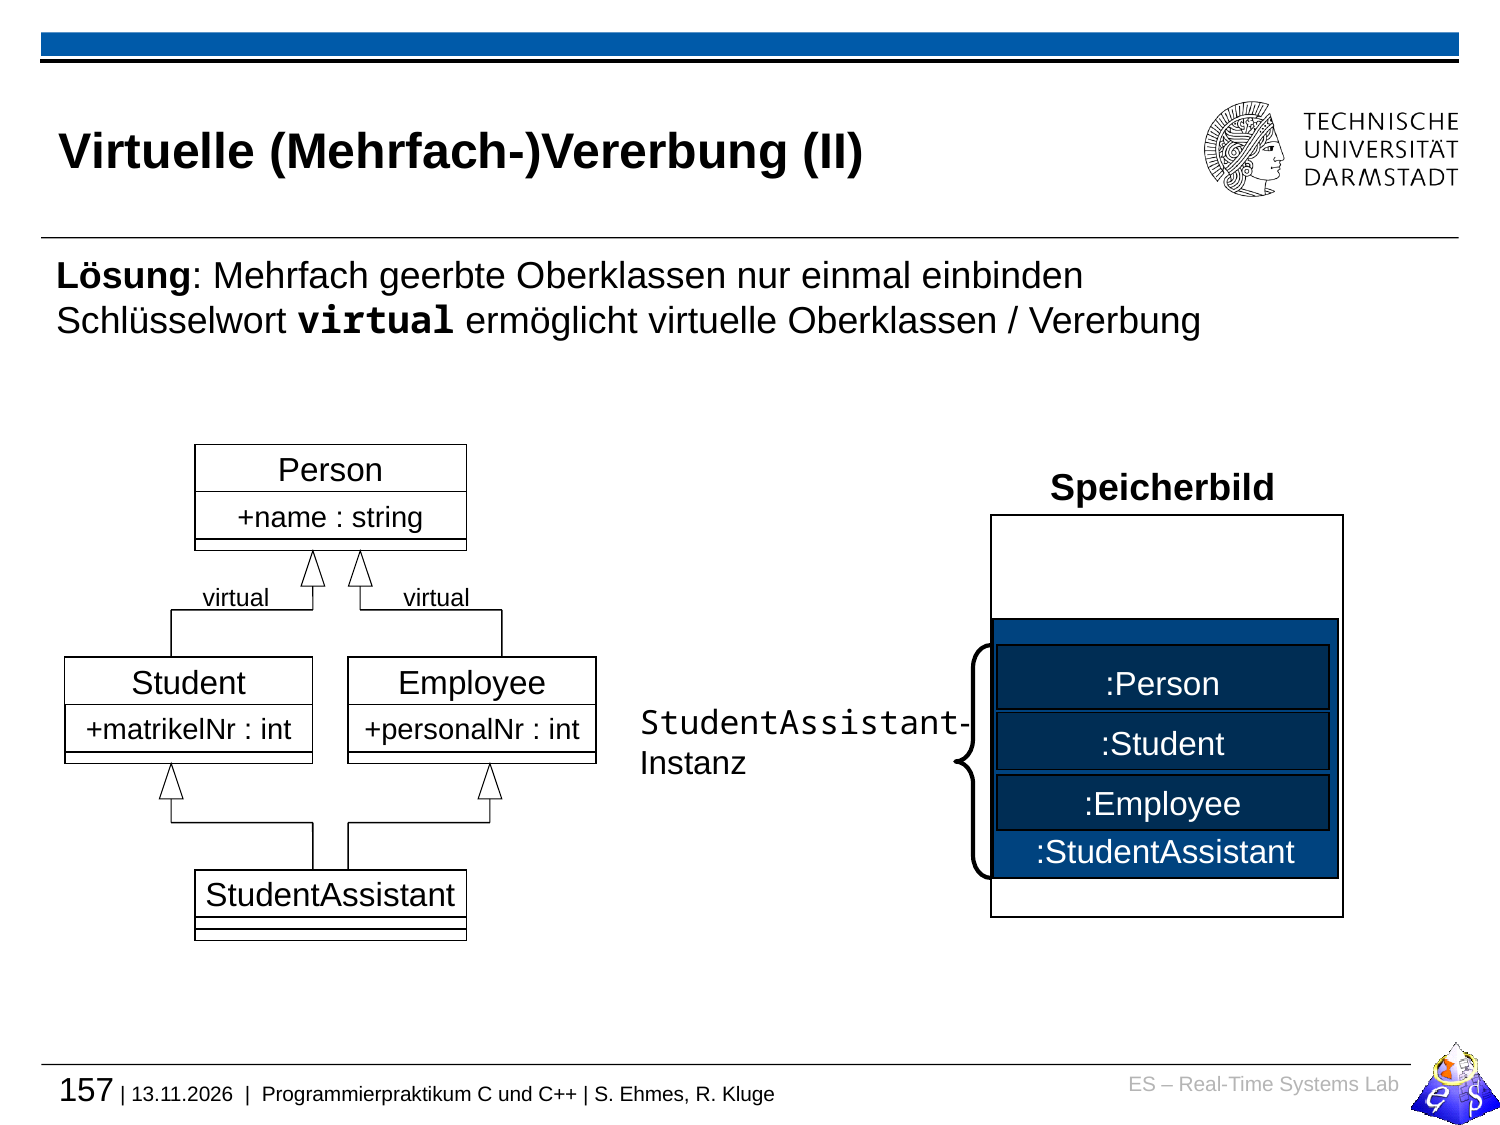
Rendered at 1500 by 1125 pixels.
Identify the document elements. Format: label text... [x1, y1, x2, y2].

text_box Lösung: Mehrfach geerbte Oberklassen nur einmal einbinden Schlüsselwort virtual ermöglicht virtuelle Oberklassen / Vererbung [41, 243, 1459, 386]
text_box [636, 459, 1344, 918]
picture [1411, 1041, 1500, 1125]
picture [1187, 84, 1483, 214]
title Virtuelle (Mehrfach-)Vererbung (II) [58, 80, 1187, 218]
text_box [64, 444, 597, 941]
